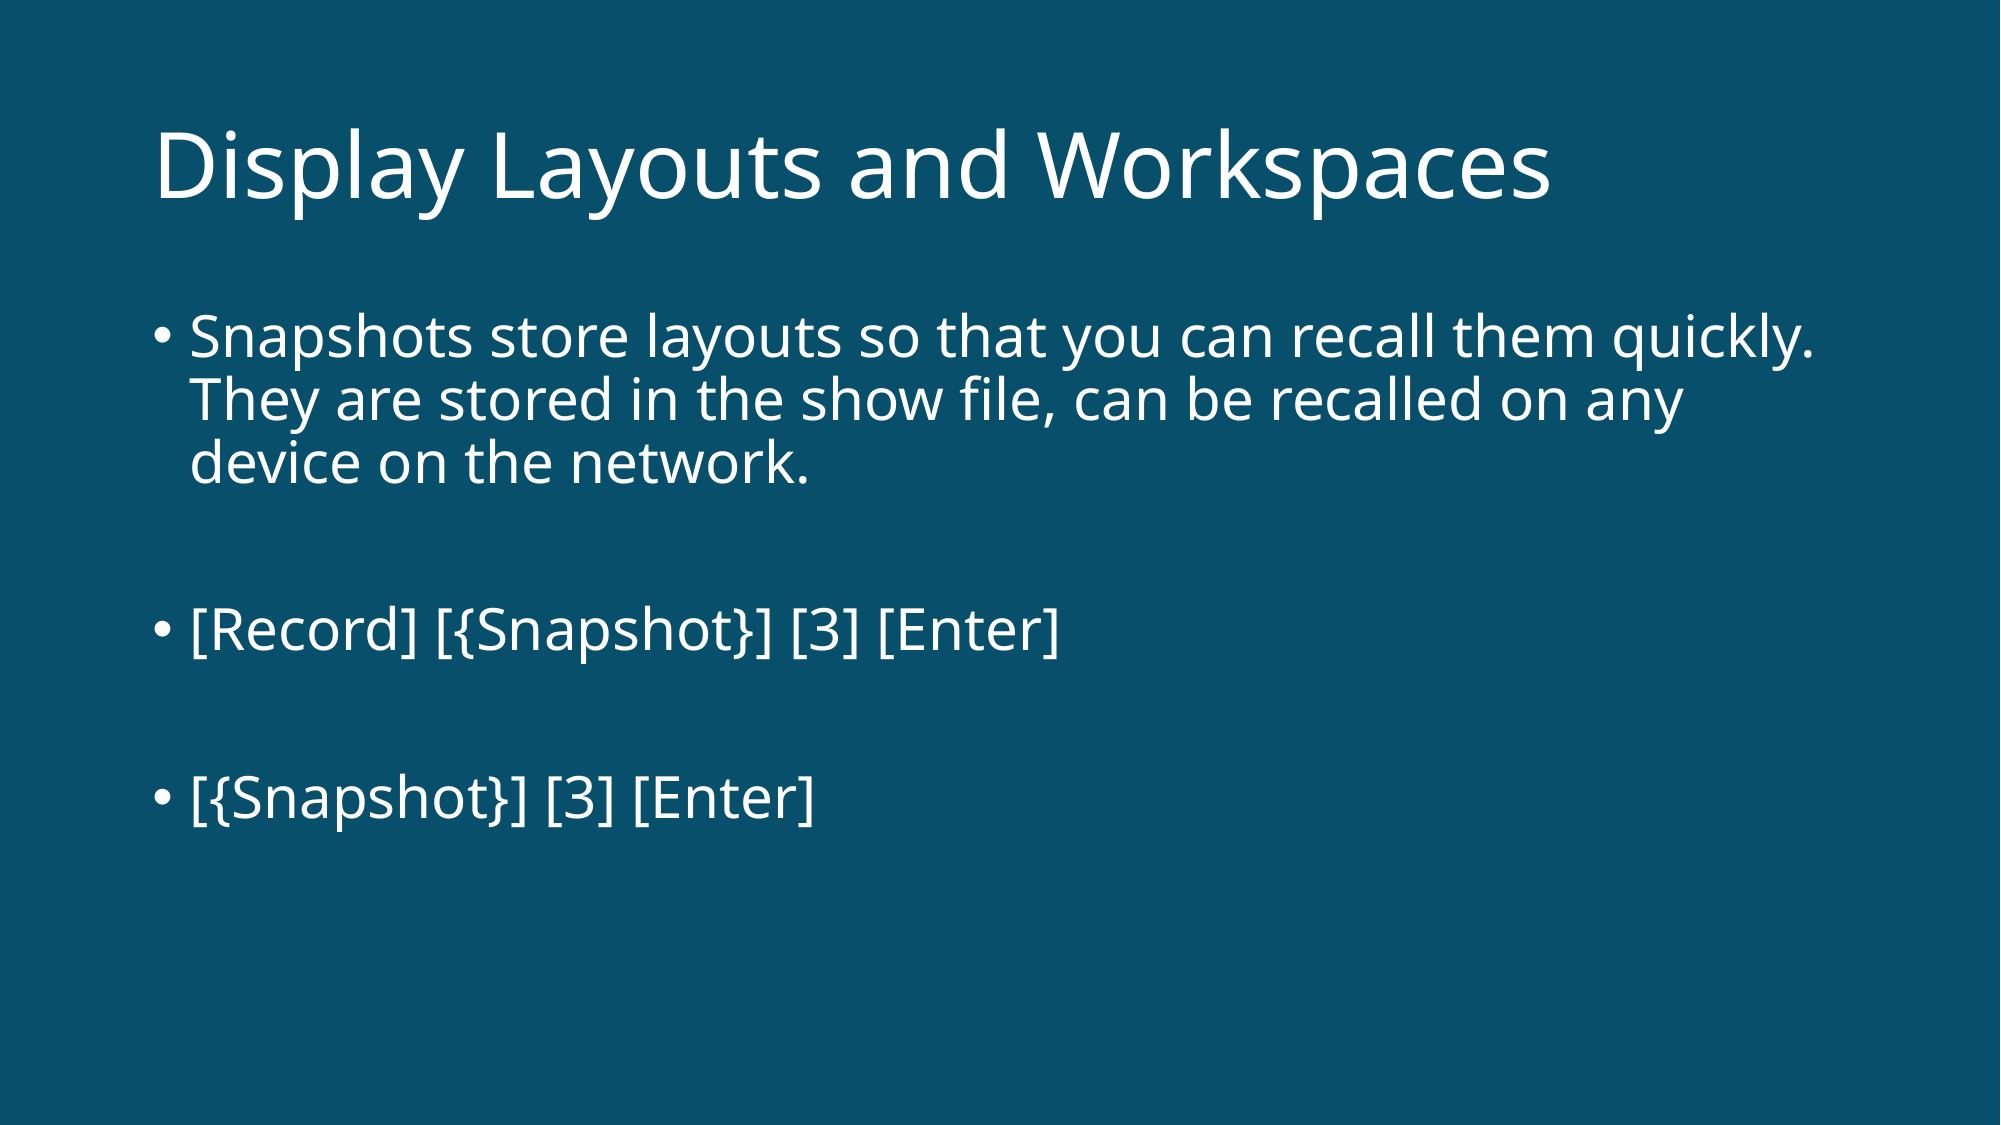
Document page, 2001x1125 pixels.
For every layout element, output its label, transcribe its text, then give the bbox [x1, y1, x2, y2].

title Display Layouts and Workspaces [137, 59, 1863, 278]
list Snapshots store layouts so that you can recall them quickly. They are stored in the show file, can be recalled on any device on the network. [Record] [{Snapshot}] [3] [Enter] [{Snapshot}] [3] [Enter] [137, 299, 1863, 1014]
